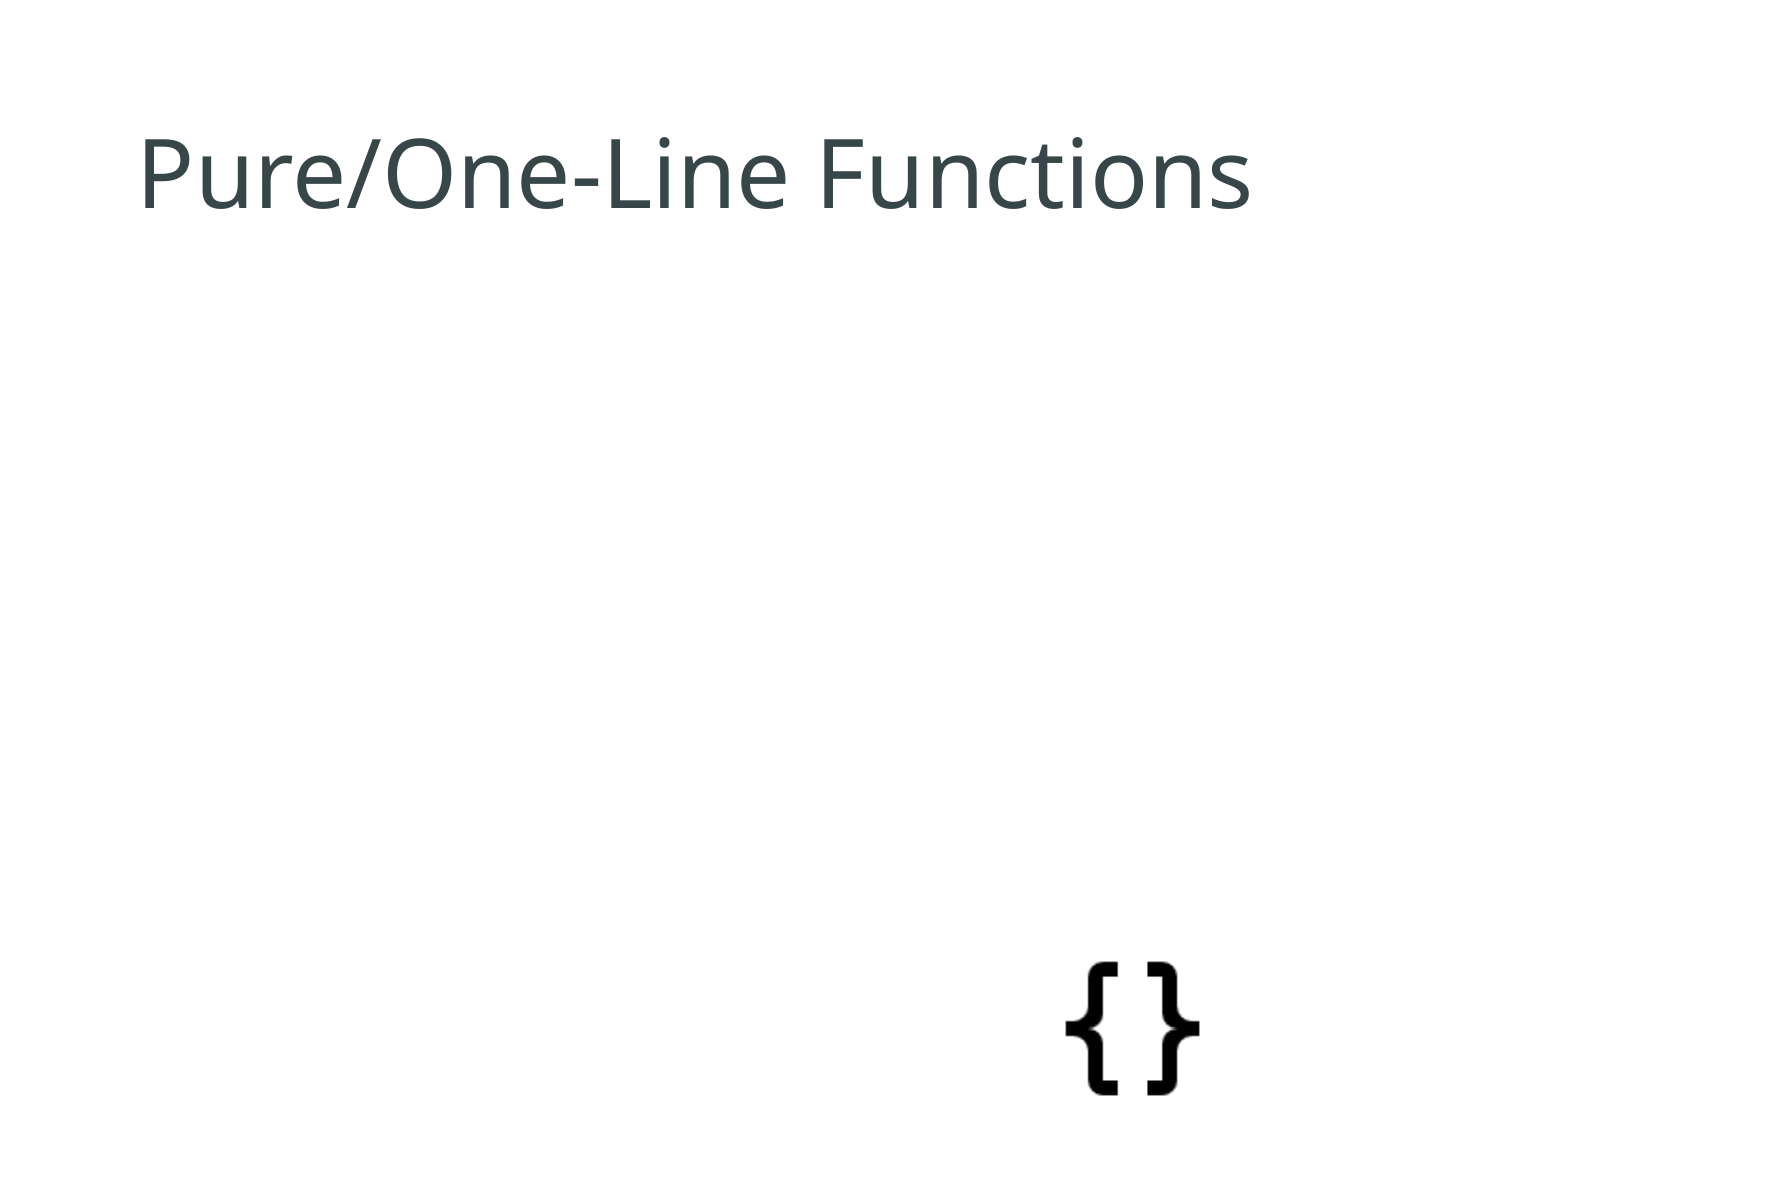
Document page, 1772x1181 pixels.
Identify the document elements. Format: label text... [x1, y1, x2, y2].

title Pure/One-Line Functions [121, 62, 1650, 292]
picture [1044, 940, 1222, 1119]
